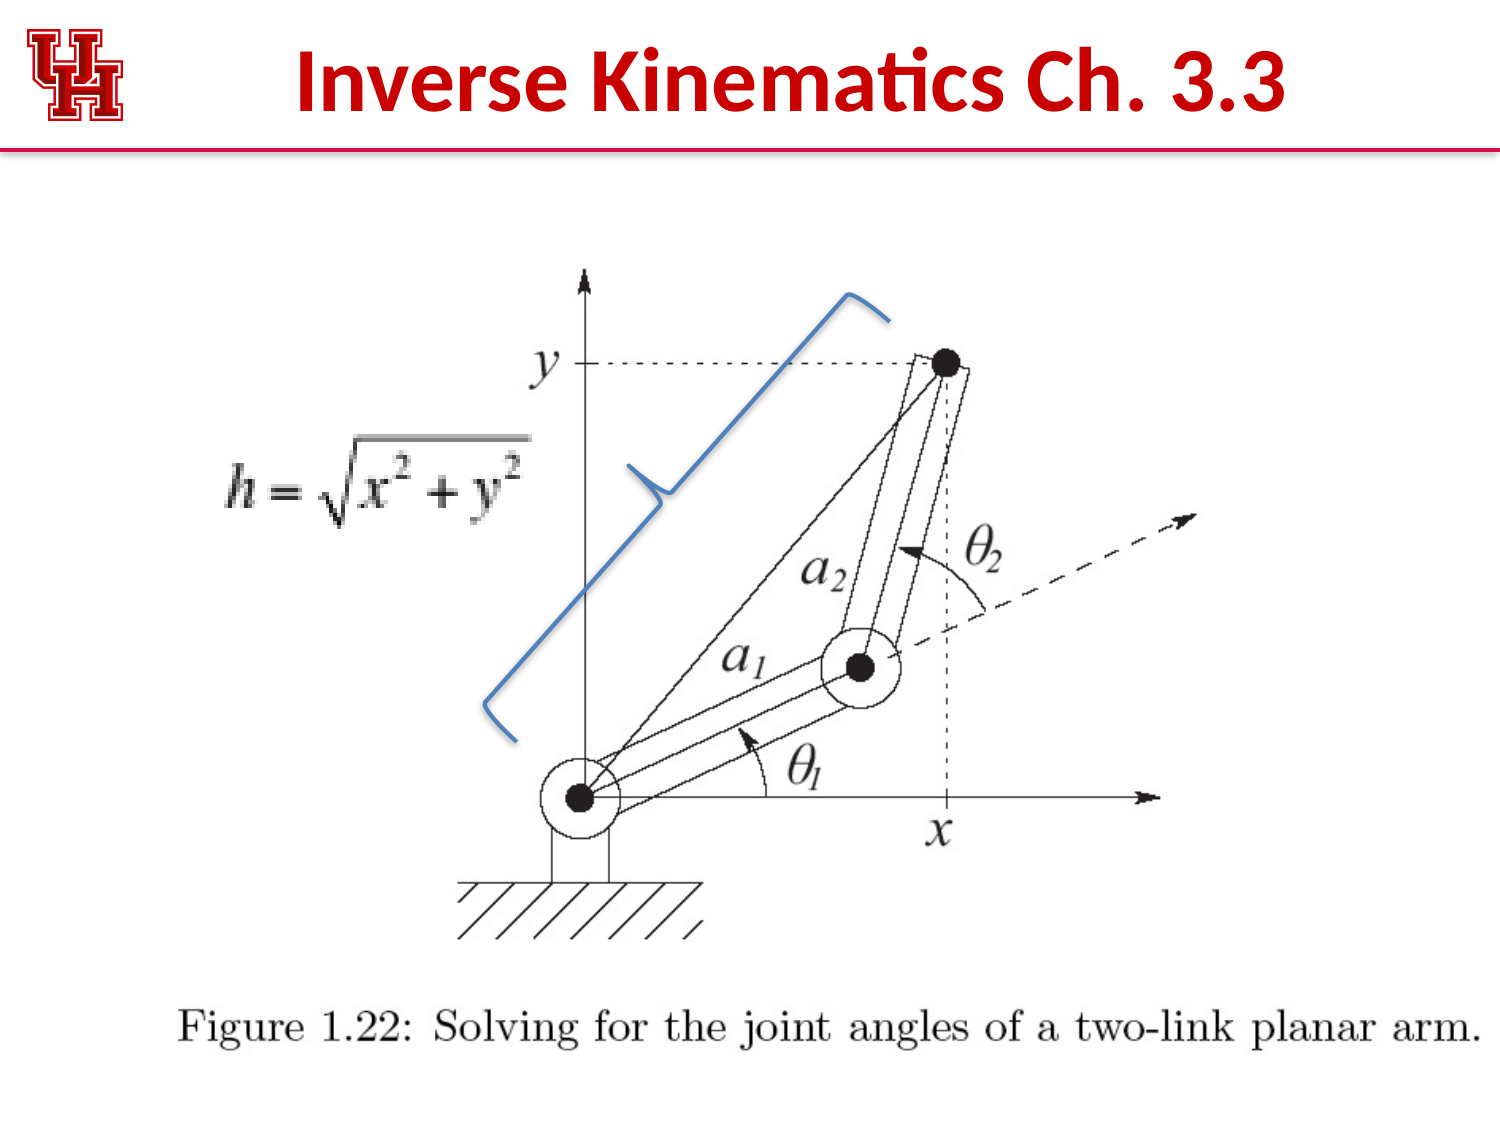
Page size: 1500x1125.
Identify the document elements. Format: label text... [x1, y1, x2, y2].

picture [149, 255, 1500, 1065]
title Inverse Kinematics Ch. 3.3 [157, 0, 1425, 150]
picture [27, 29, 123, 121]
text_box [217, 422, 537, 534]
